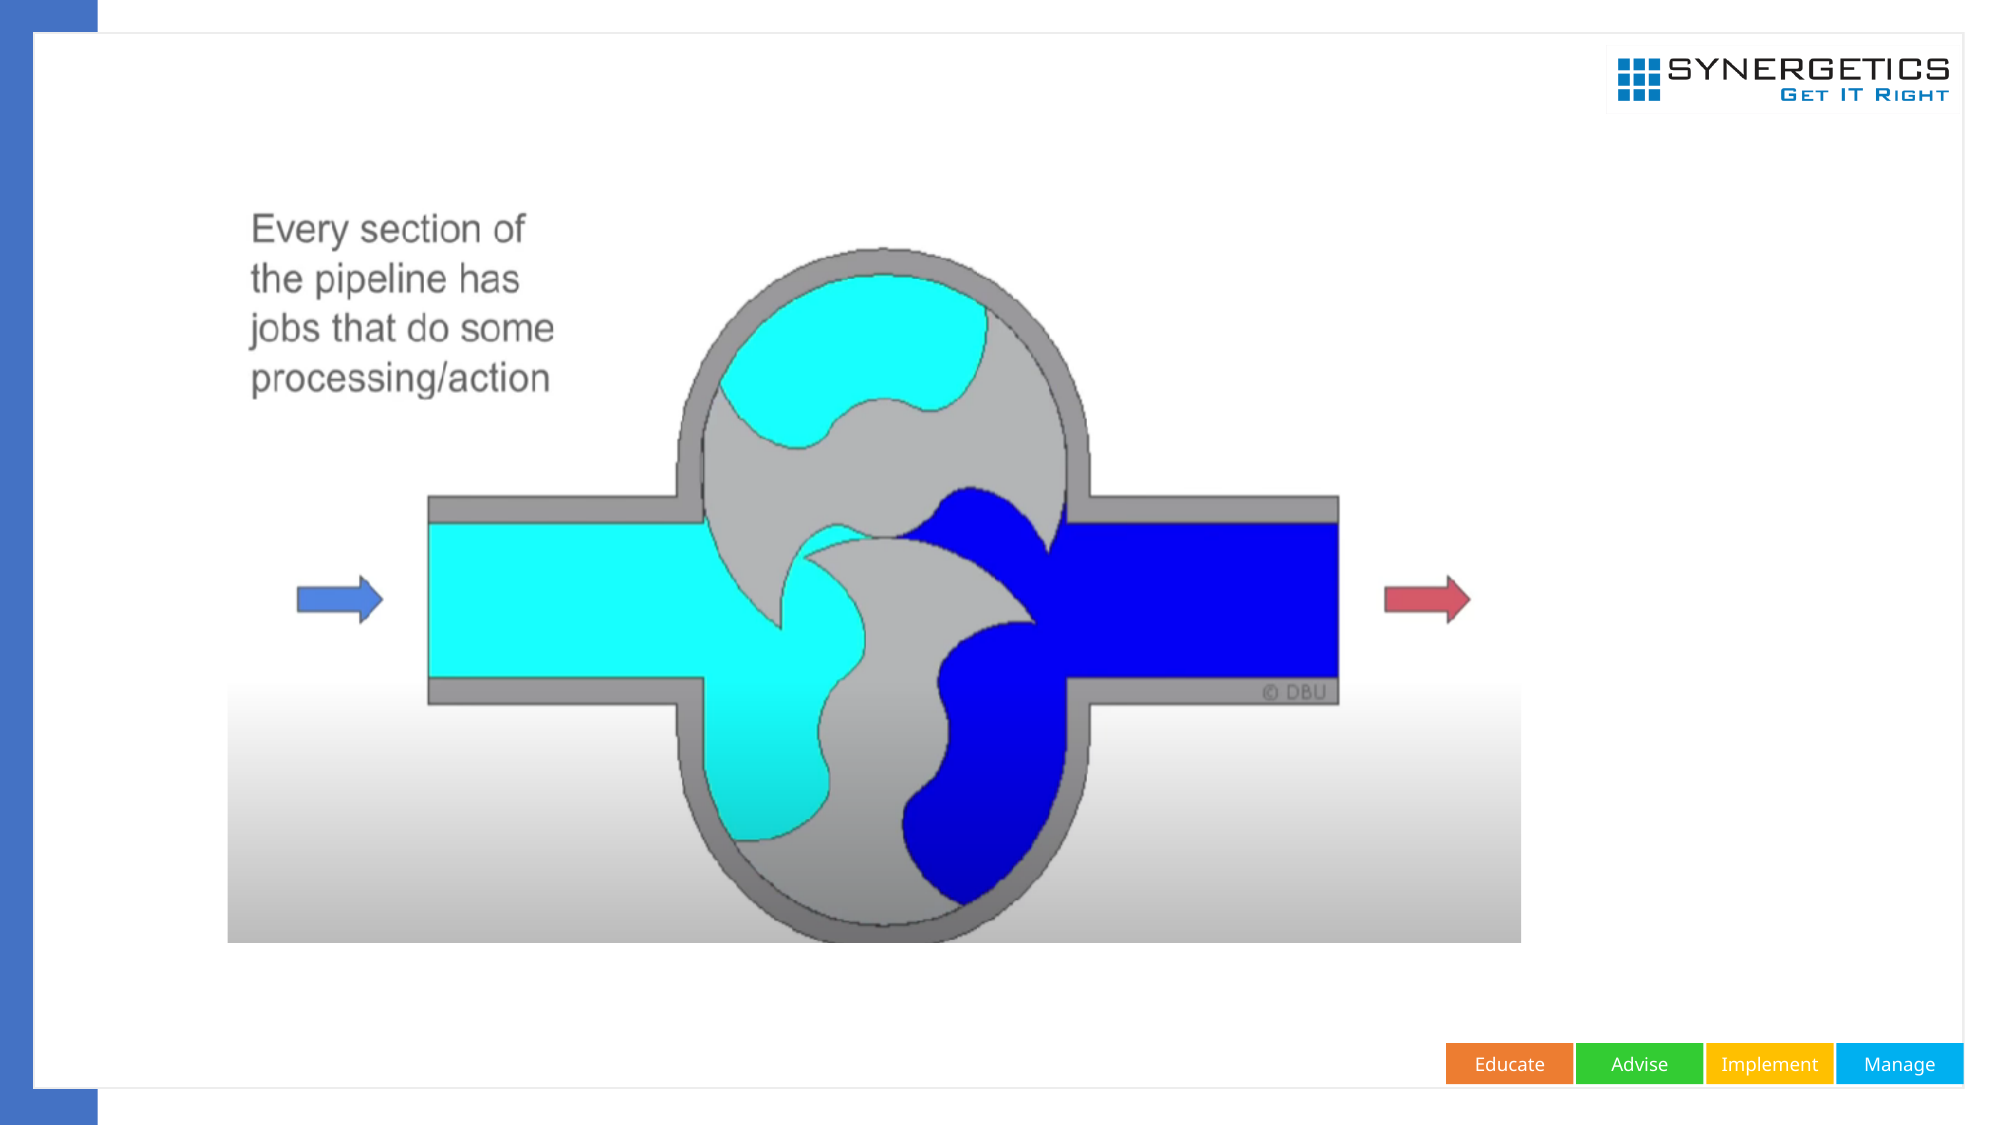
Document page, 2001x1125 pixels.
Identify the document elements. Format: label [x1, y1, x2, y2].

picture [227, 134, 1522, 943]
picture [1606, 45, 1960, 114]
